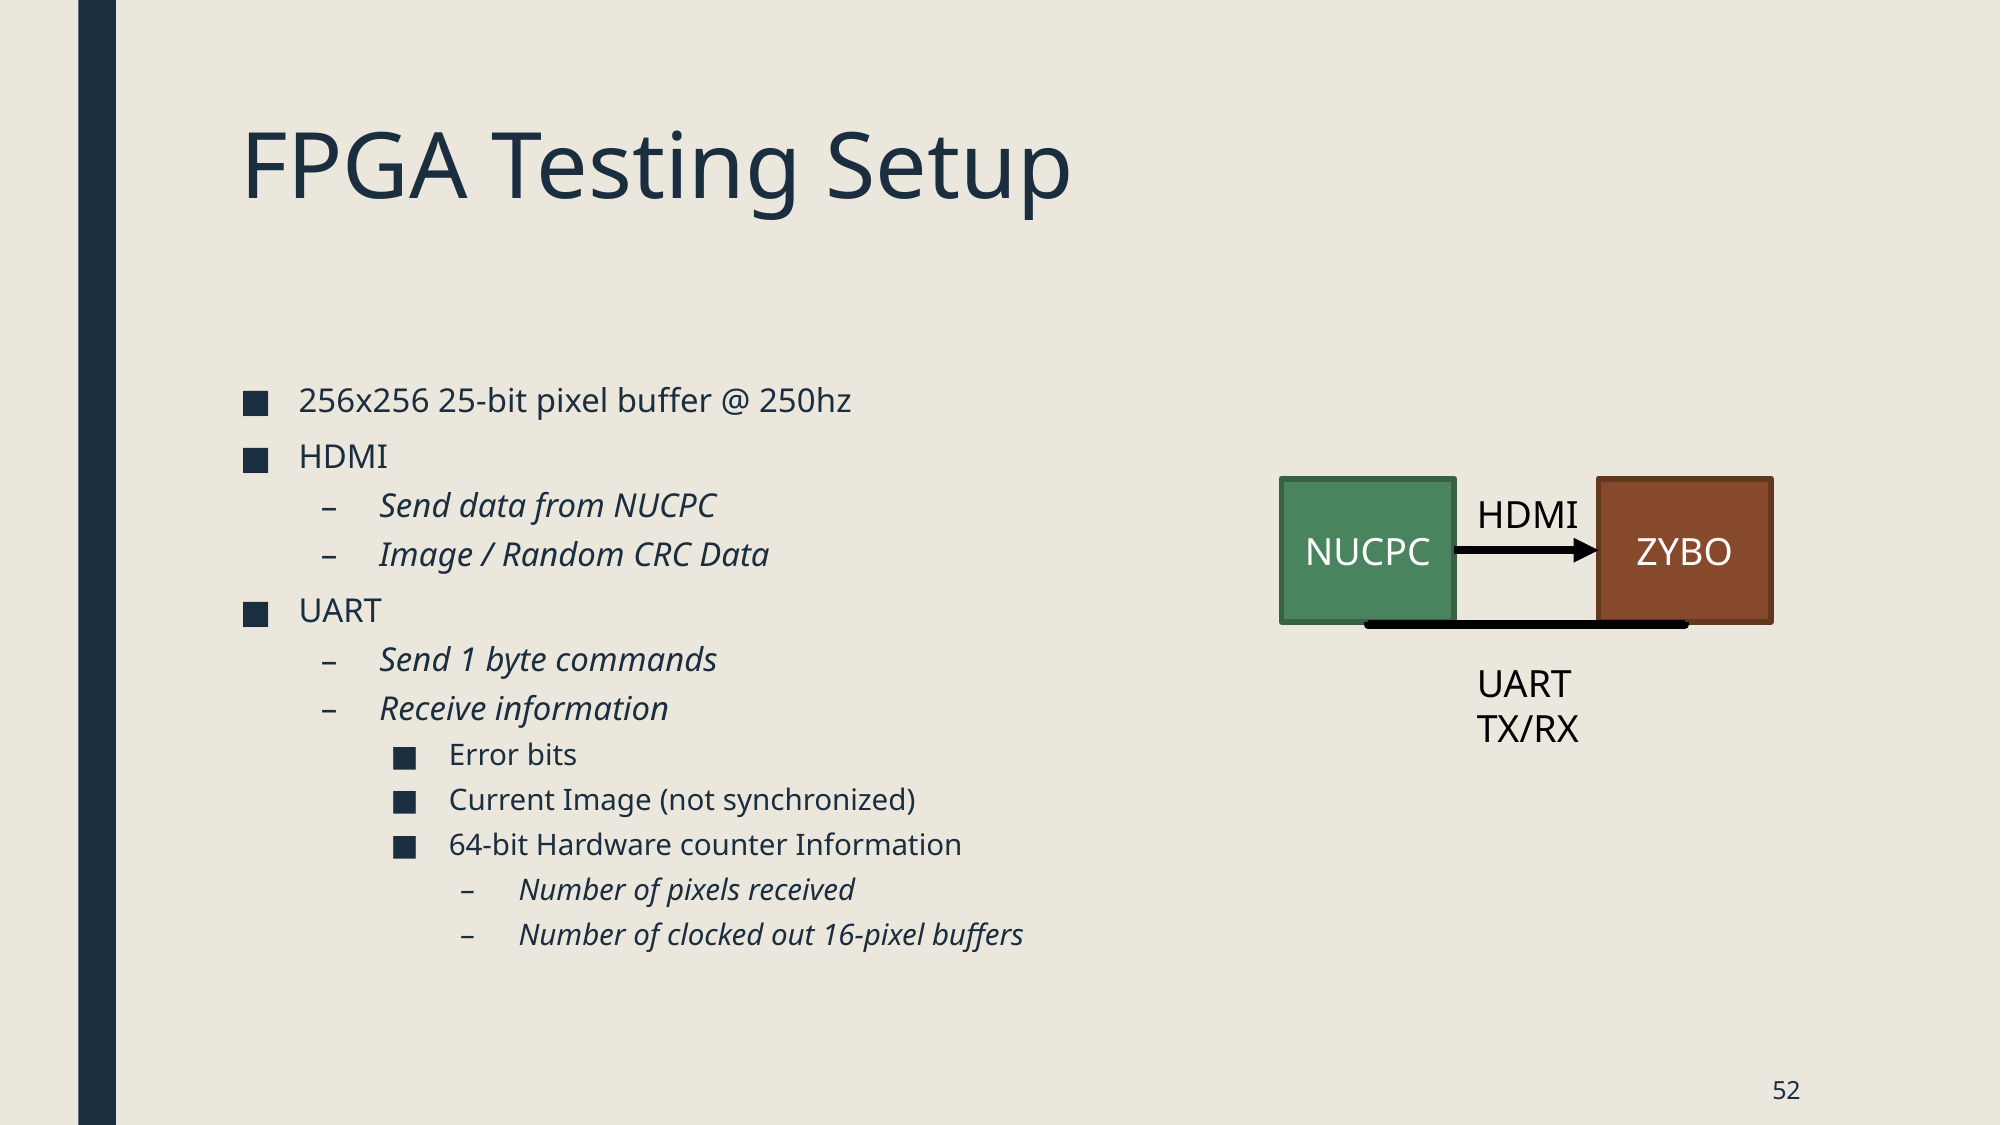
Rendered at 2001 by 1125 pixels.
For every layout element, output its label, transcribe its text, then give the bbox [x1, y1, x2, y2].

list 256x256 25-bit pixel buffer @ 250hz HDMI Send data from NUCPC Image / Random CRC Data UART Send 1 byte commands Receive information Error bits Current Image (not synchronized) 64-bit Hardware counter Information Number of pixels received Number of clocked out 16-pixel buffers [225, 375, 1098, 963]
text_box UART TX/RX [1462, 653, 1526, 758]
slide_number 52 [1553, 1058, 1816, 1125]
text_box NUCPC [1279, 476, 1457, 625]
text_box UART TX/RX [1527, 653, 1607, 758]
text_box ZYBO [1596, 476, 1774, 625]
title FPGA Testing Setup [225, 112, 1800, 357]
text_box HDMI [1527, 484, 1607, 544]
text_box HDMI [1462, 484, 1526, 544]
